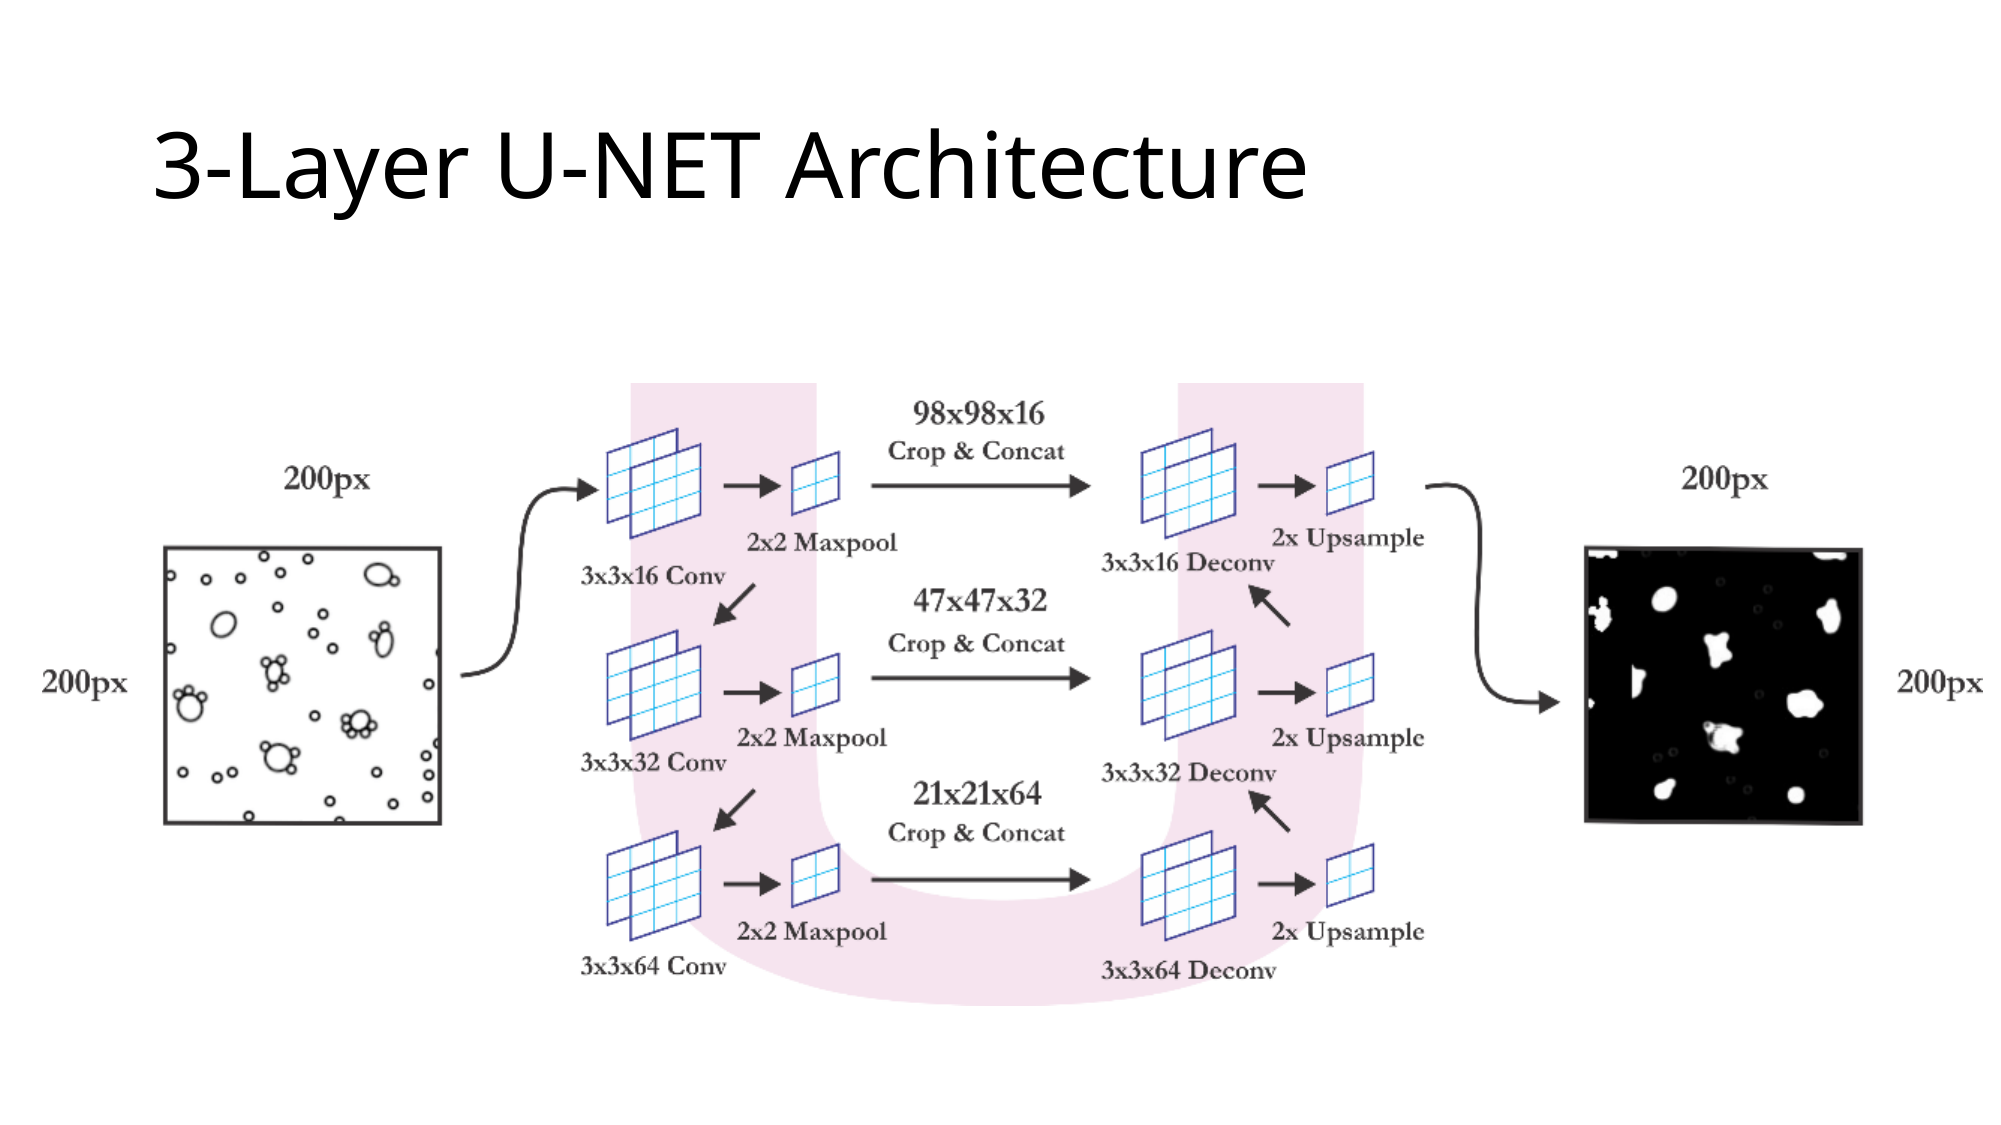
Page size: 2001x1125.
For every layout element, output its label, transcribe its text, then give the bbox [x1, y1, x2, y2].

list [42, 383, 1983, 1006]
title 3-Layer U-NET Architecture [137, 59, 1863, 278]
